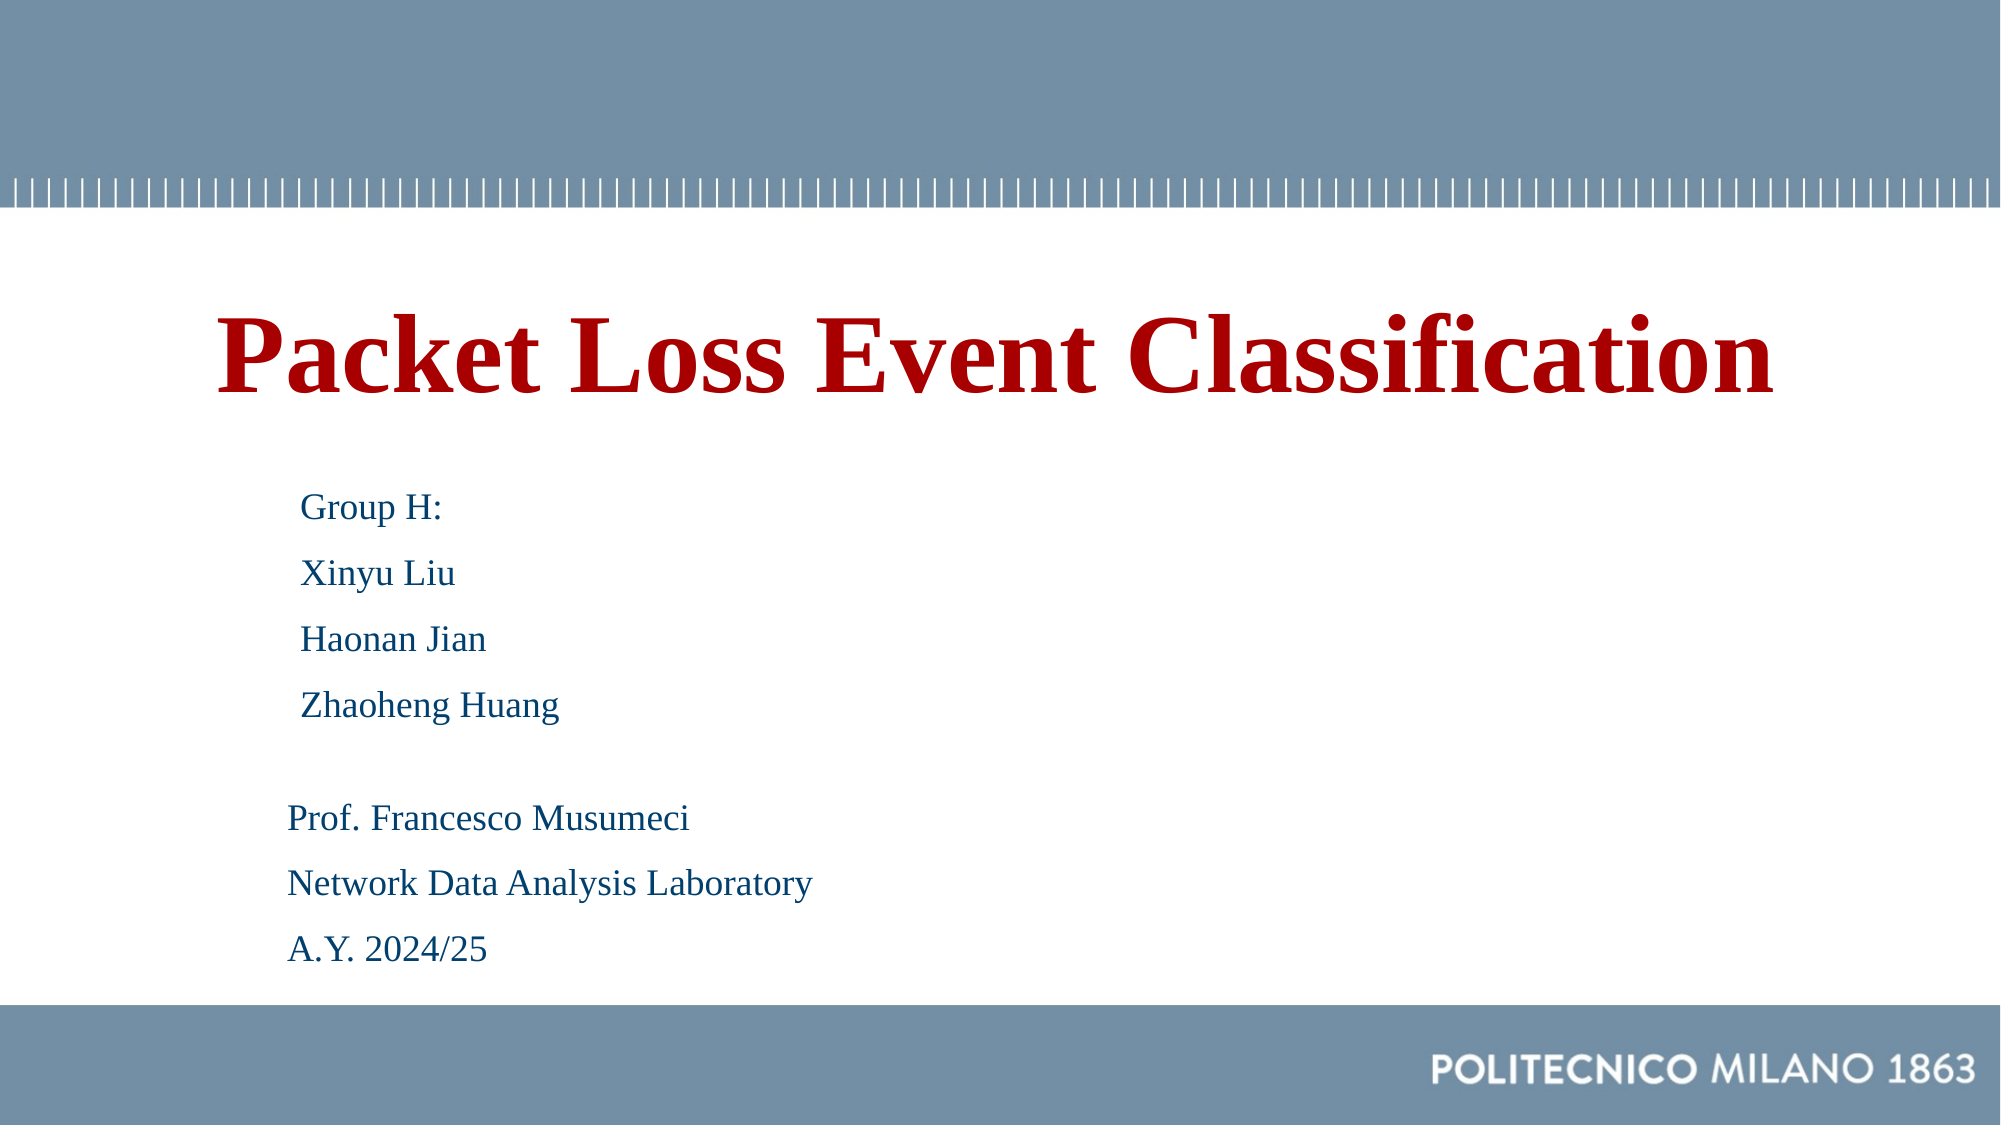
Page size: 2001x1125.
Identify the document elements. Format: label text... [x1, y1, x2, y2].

picture [0, 0, 2001, 1125]
list Prof. Francesco Musumeci Network Data Analysis Laboratory A.Y. 2024/25 [272, 785, 1920, 959]
text_box Group H: Xinyu Liu Haonan Jian Zhaoheng Huang [285, 474, 1061, 739]
title Packet Loss Event Classification [72, 284, 1920, 429]
